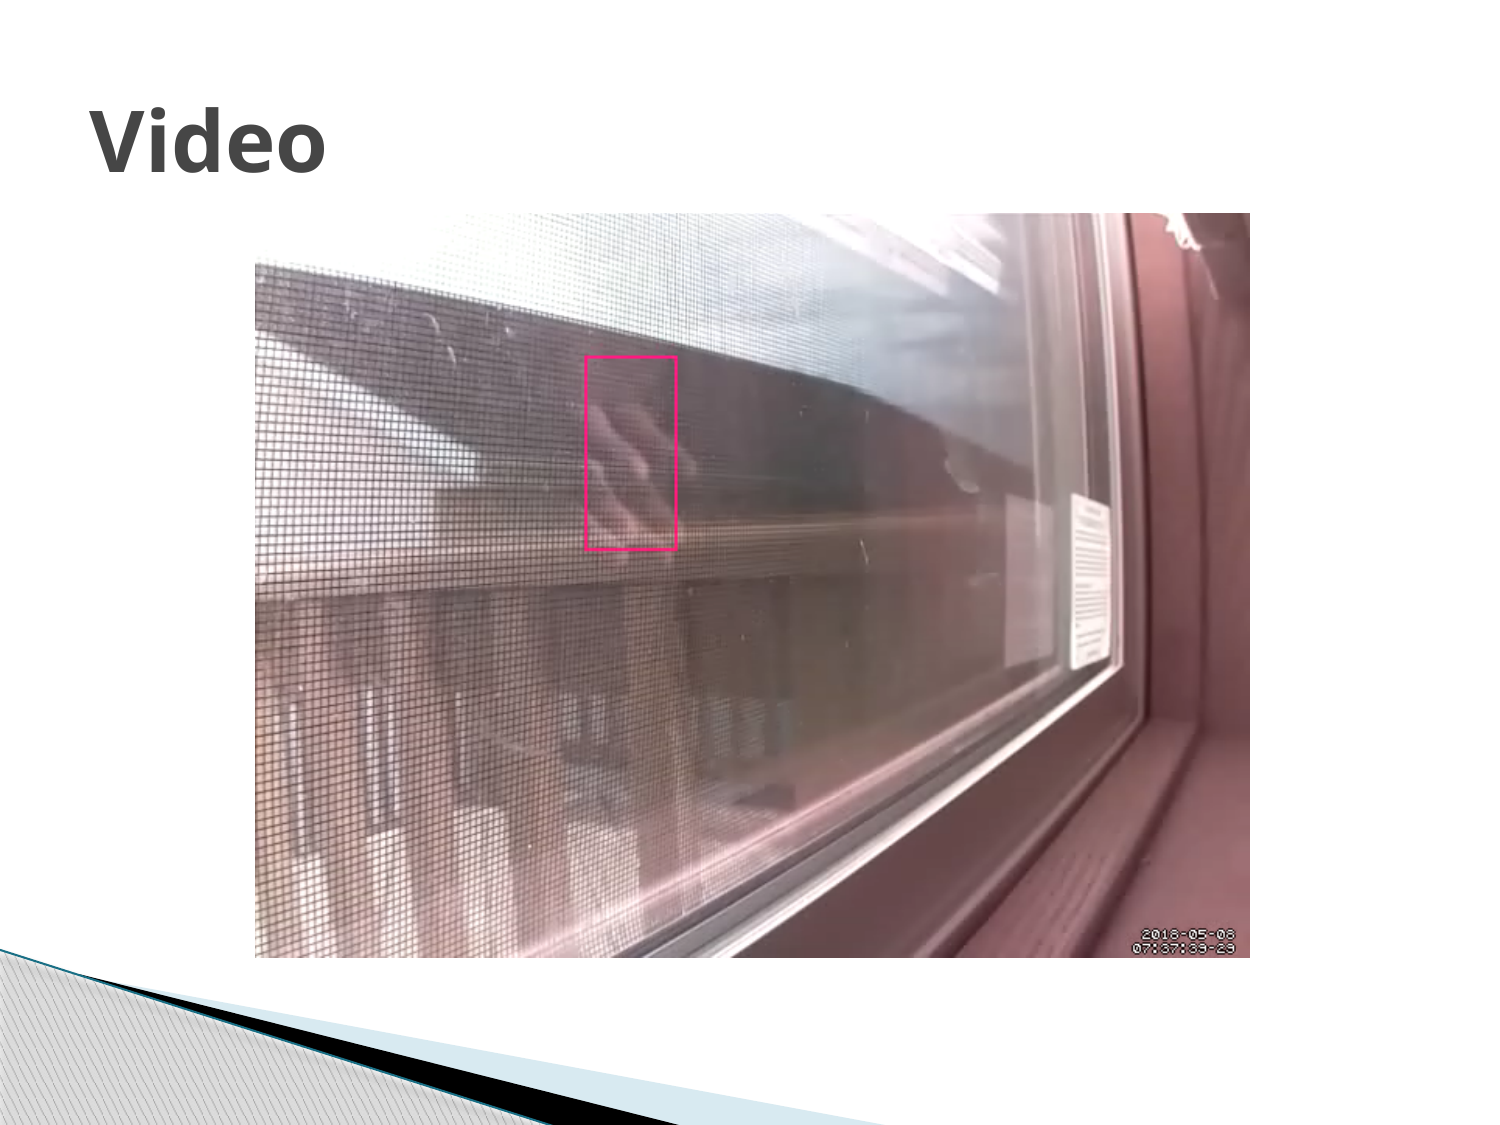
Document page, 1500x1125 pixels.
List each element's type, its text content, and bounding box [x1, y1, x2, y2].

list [254, 212, 1251, 959]
title Video [75, 45, 1425, 233]
